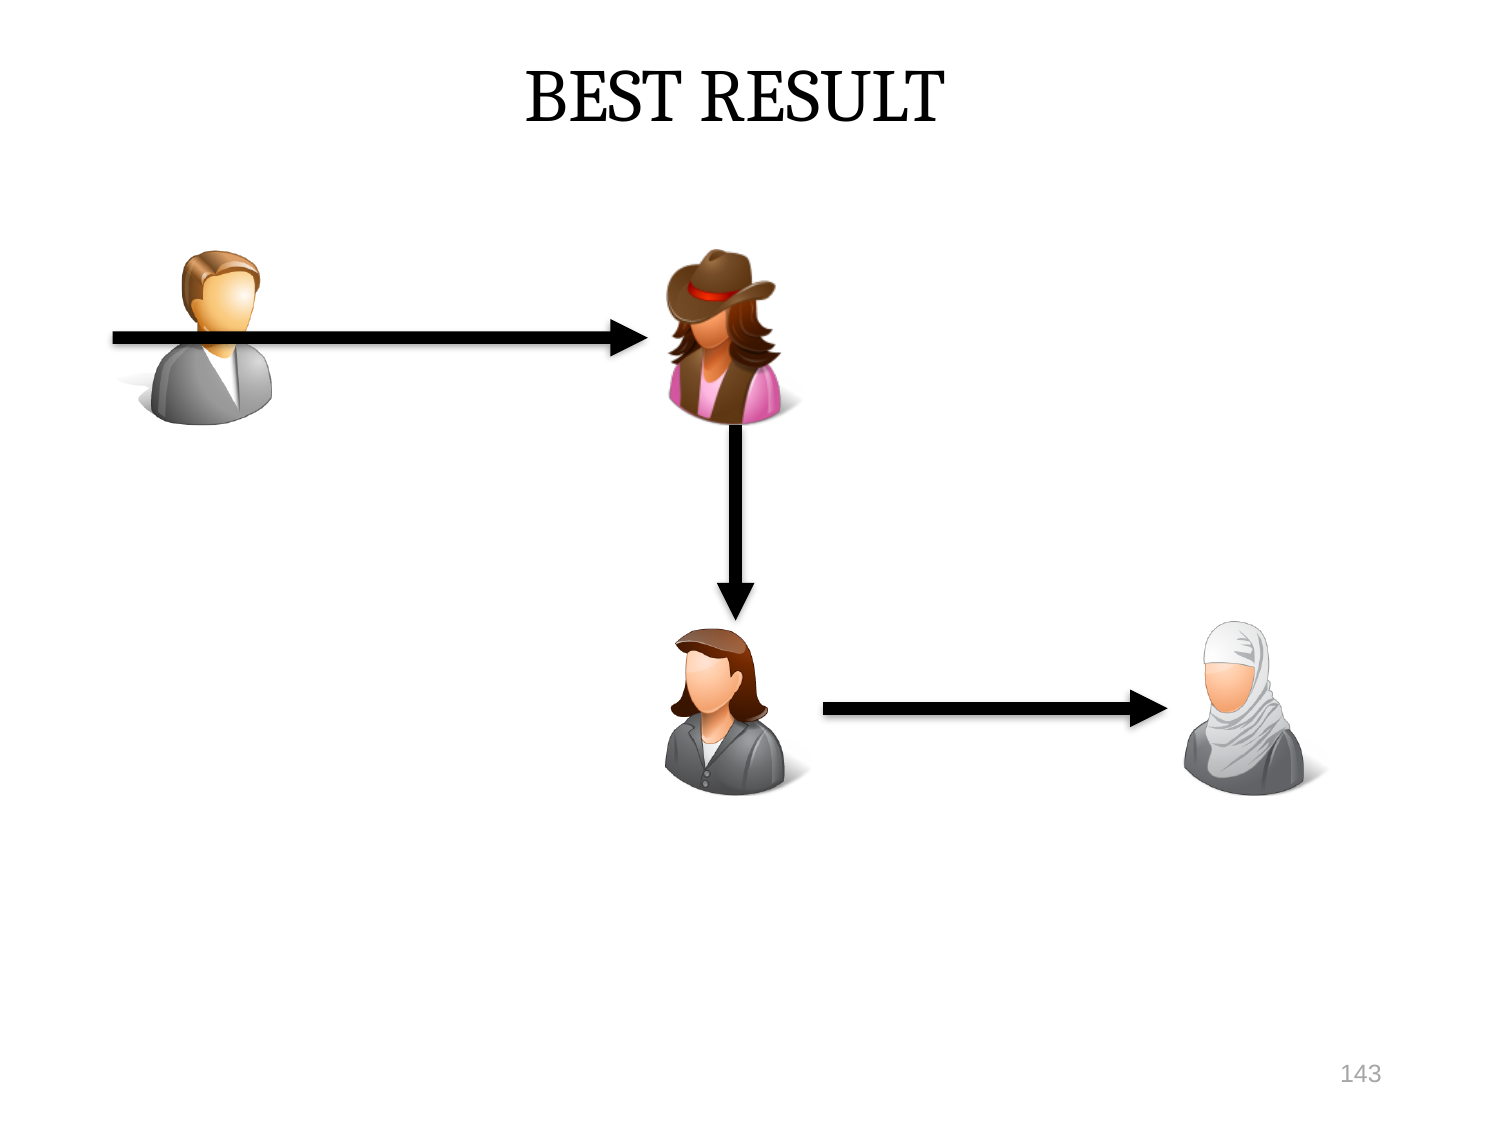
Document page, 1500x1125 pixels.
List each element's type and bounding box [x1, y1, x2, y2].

picture [647, 249, 824, 426]
picture [647, 620, 824, 797]
text_box [473, 8, 998, 174]
slide_number [1059, 1042, 1397, 1103]
picture [1167, 620, 1344, 797]
picture [112, 249, 289, 426]
